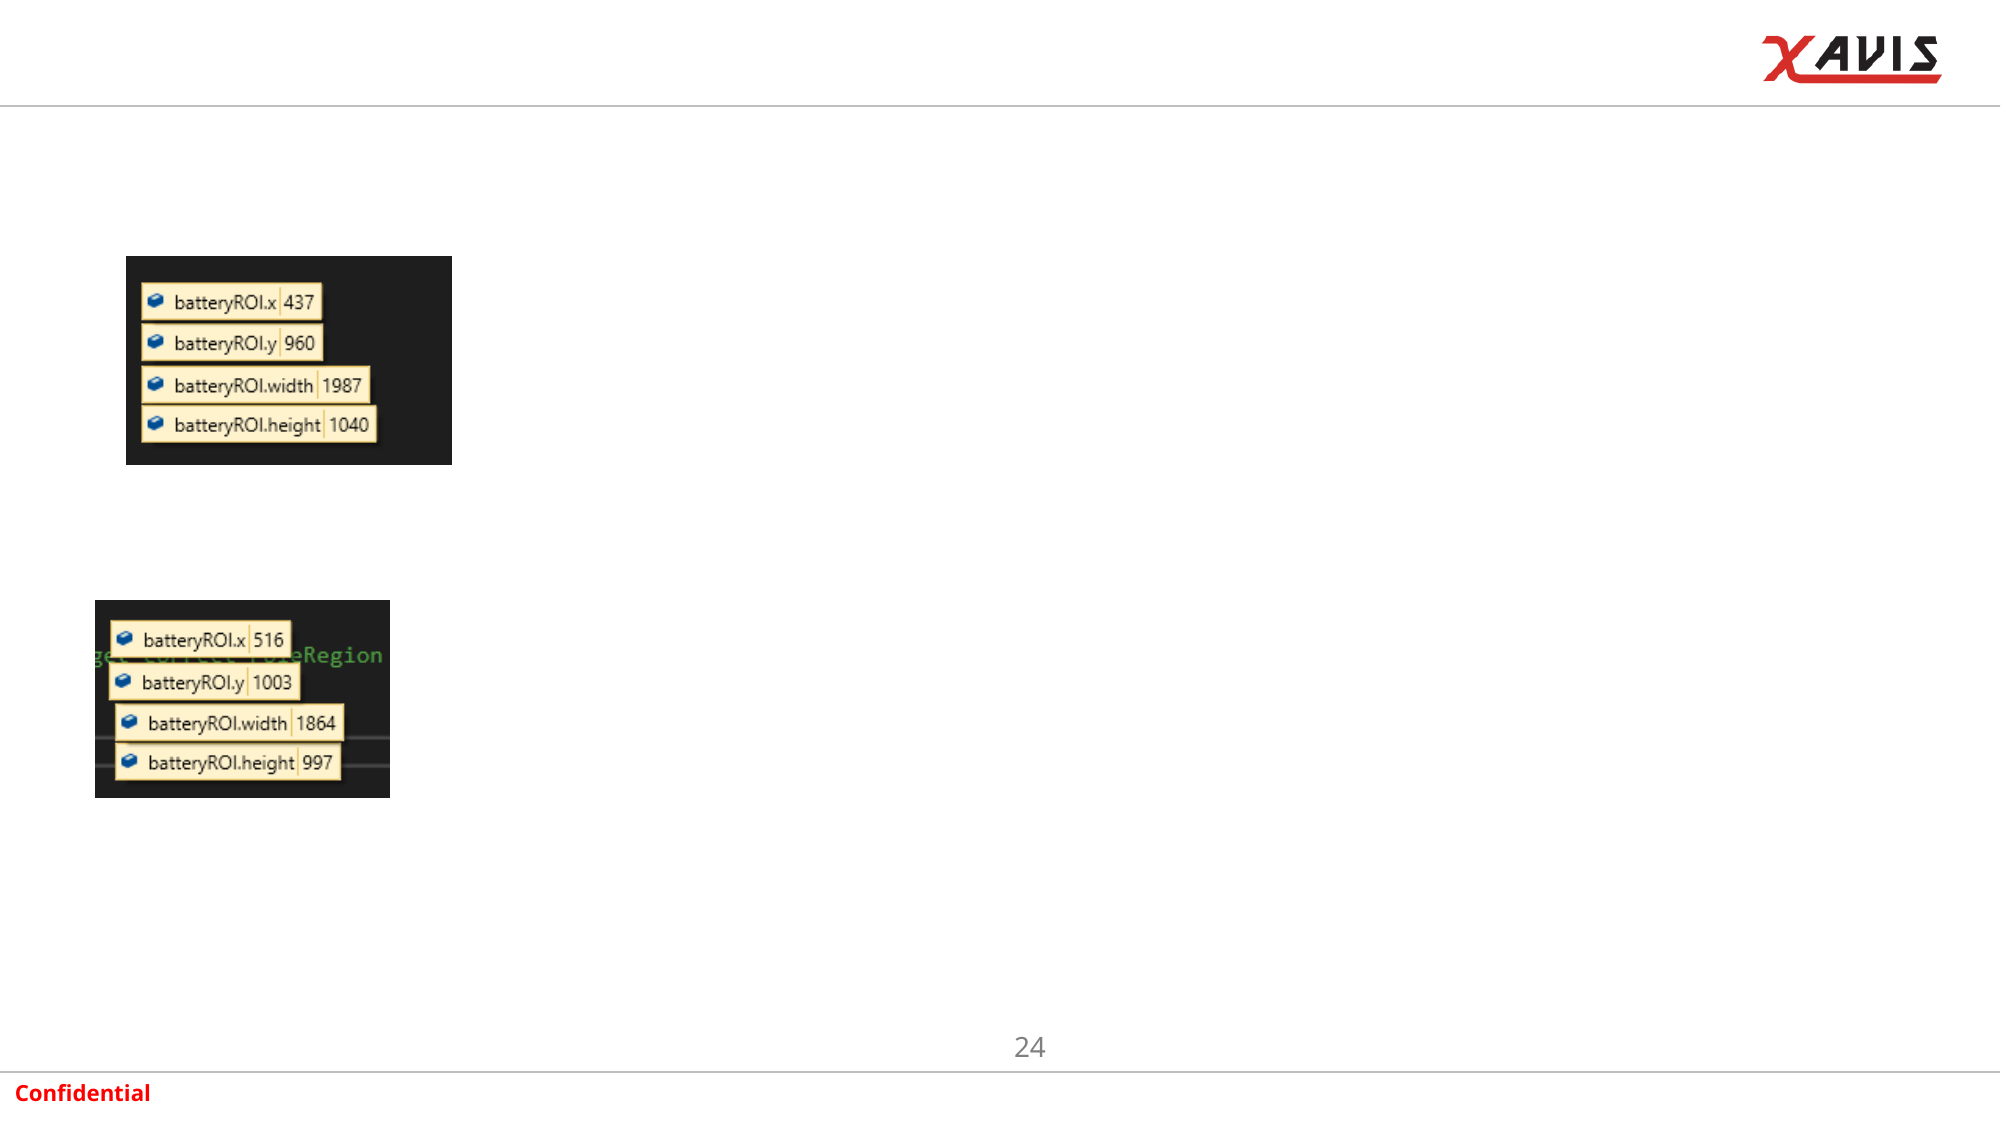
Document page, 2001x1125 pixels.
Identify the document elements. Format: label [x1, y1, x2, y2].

picture [125, 256, 452, 465]
picture [95, 599, 390, 798]
picture [1756, 26, 1946, 89]
